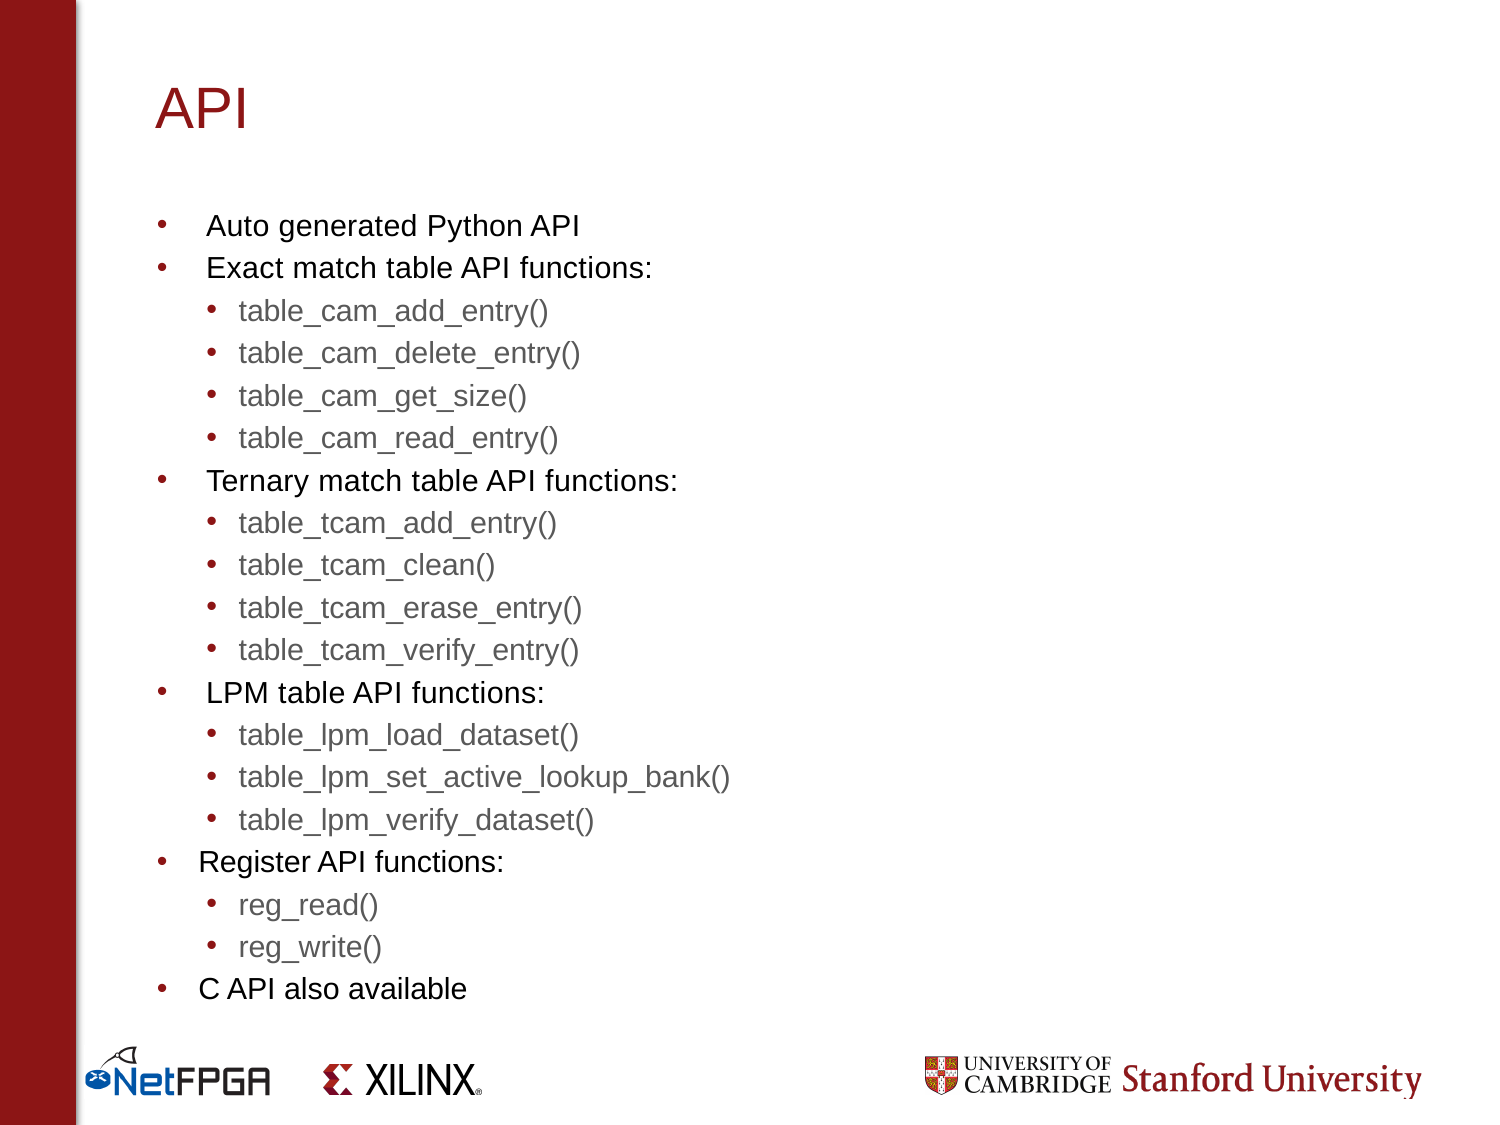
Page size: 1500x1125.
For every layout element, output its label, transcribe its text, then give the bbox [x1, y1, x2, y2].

title API [155, 41, 1420, 148]
picture [84, 1045, 273, 1099]
picture [323, 1064, 482, 1095]
picture [925, 1056, 1111, 1095]
list Auto generated Python API Exact match table API functions: table_cam_add_entry() table_cam_delete_entry() table_cam_get_size() table_cam_read_entry() Ternary match table API functions: table_tcam_add_entry() table_tcam_clean() table_tcam_erase_entry() table_tcam_verify_entry() LPM table API functions: table_lpm_load_dataset() table_lpm_set_active_lookup_bank() table_lpm_verify_dataset() Register API functions: reg_read() reg_write() C API also available [156, 198, 1421, 1021]
